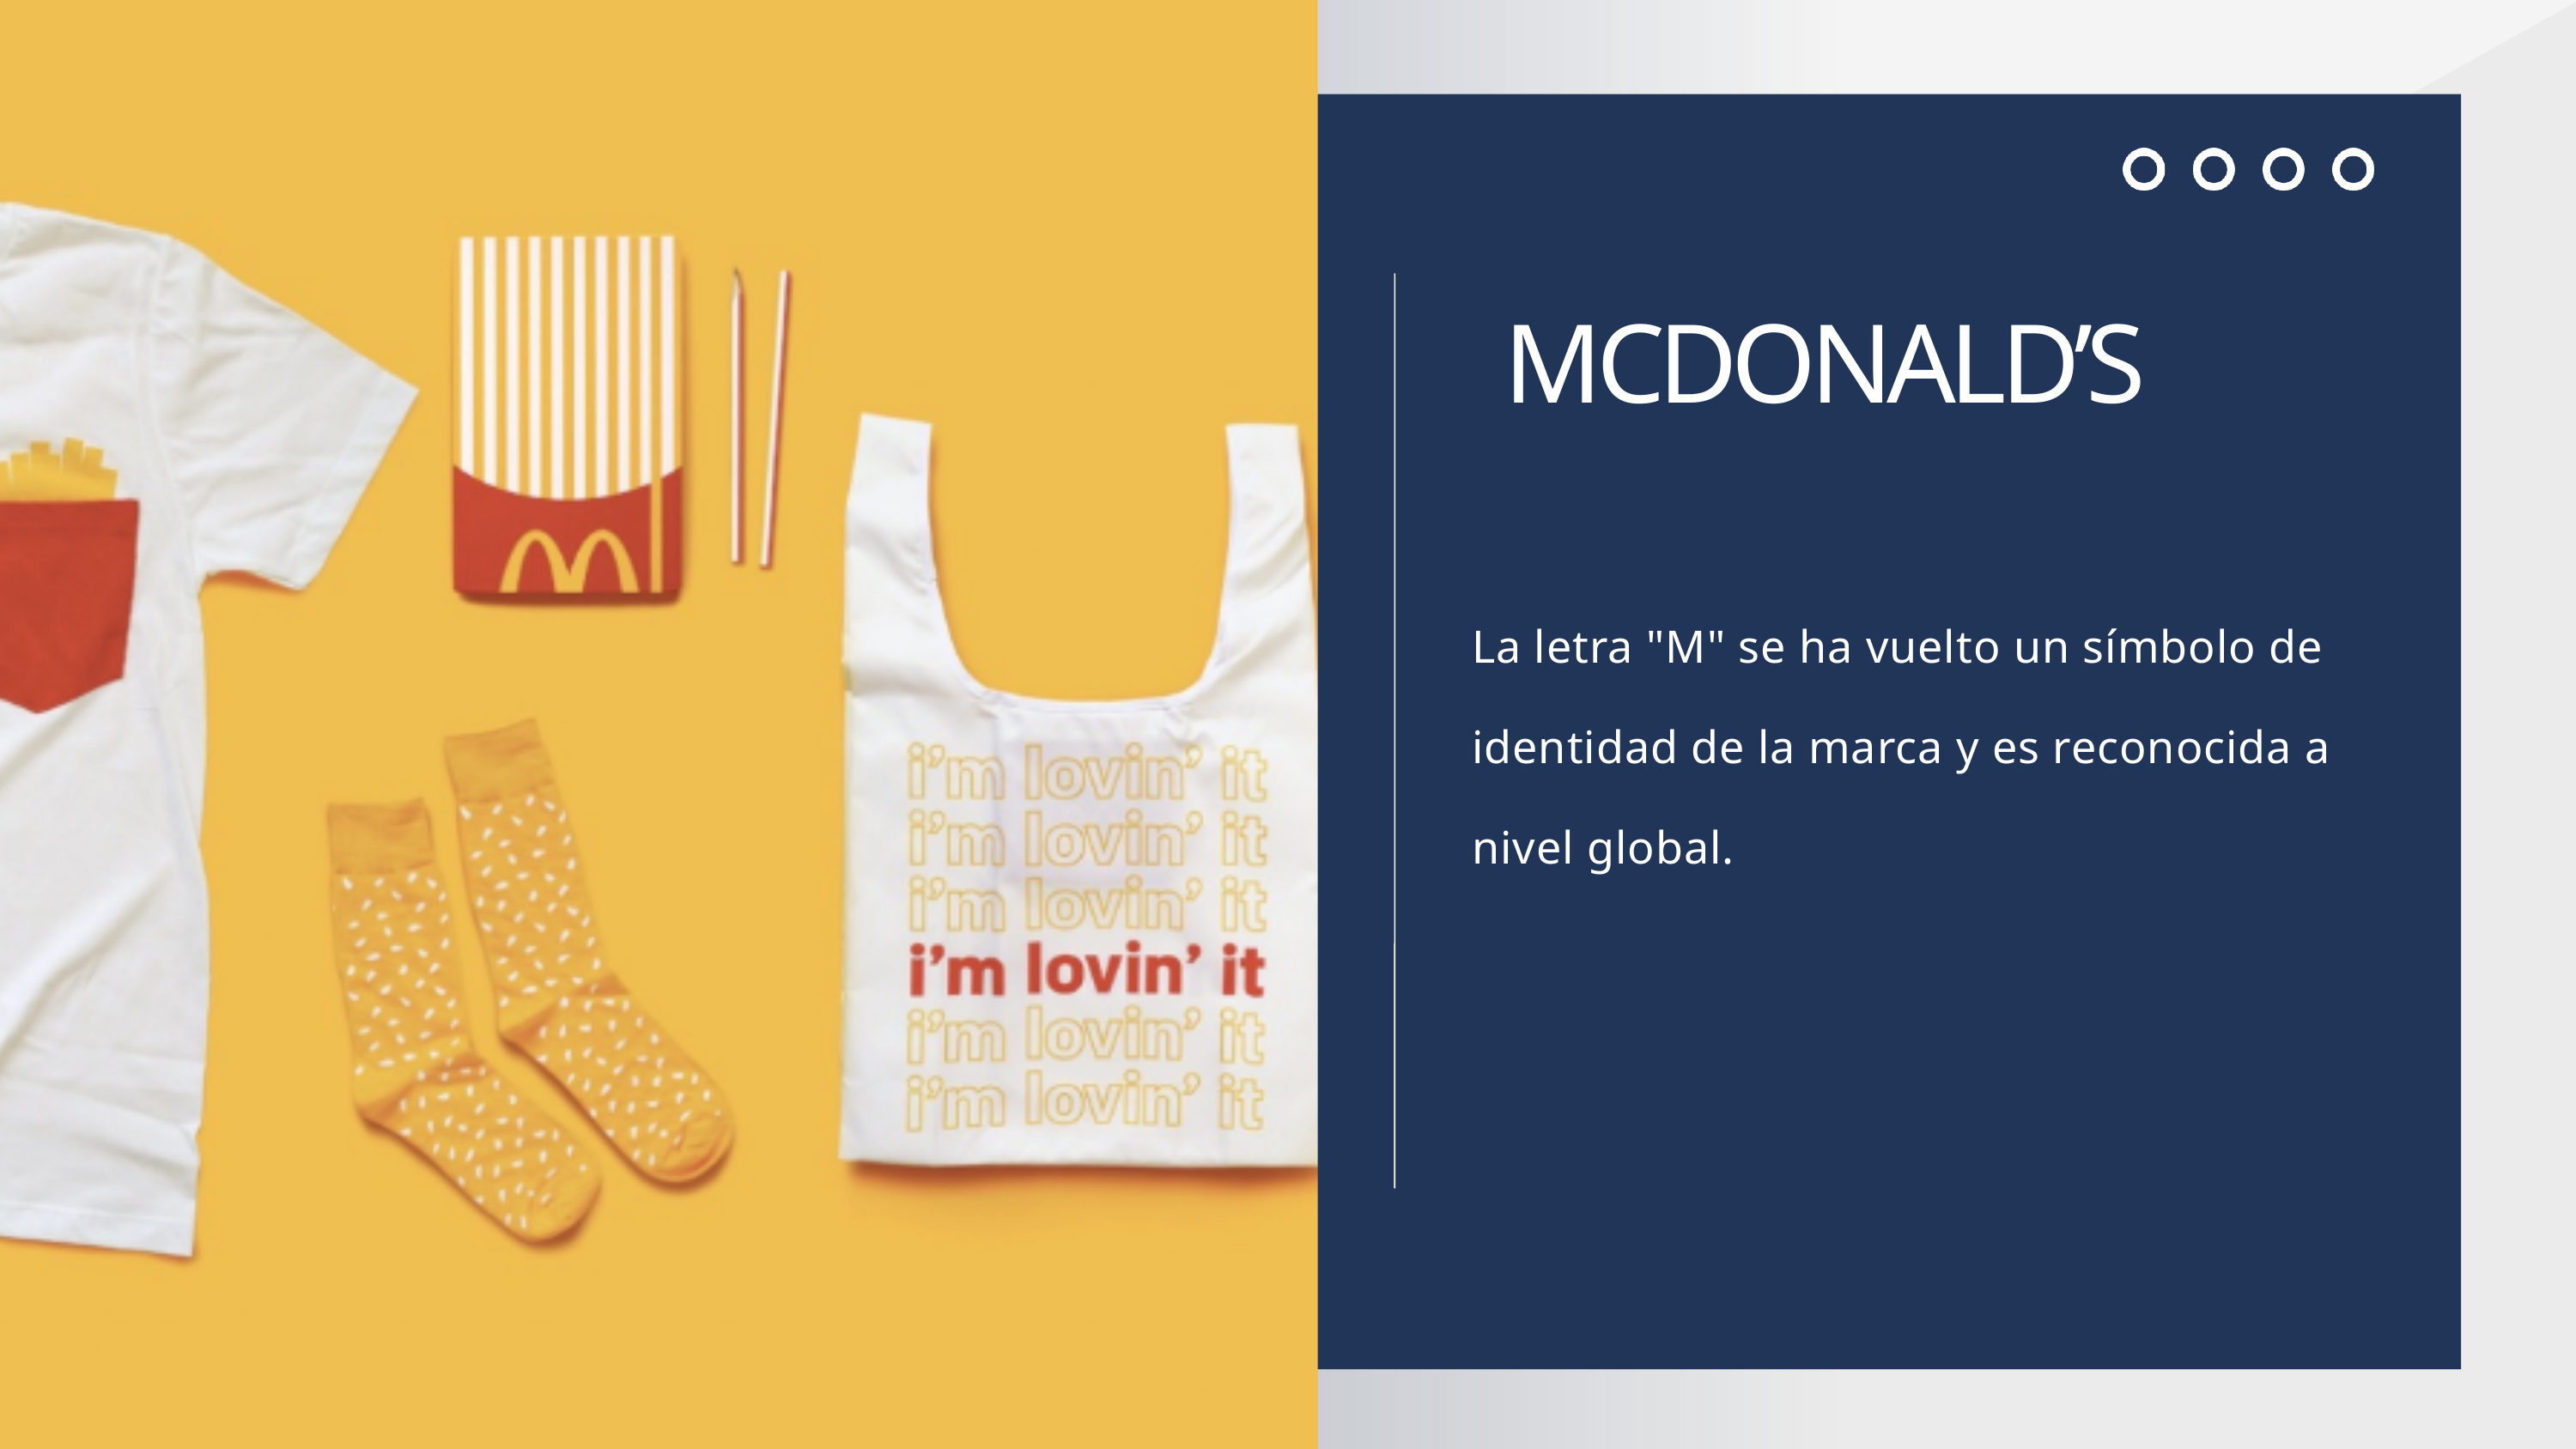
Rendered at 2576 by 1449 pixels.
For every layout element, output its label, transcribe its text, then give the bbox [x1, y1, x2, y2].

text_box MCDONALD’S [1842, 318, 2302, 532]
text_box [1842, 94, 2462, 1370]
picture [1318, 0, 1837, 1449]
text_box [1842, 2, 2576, 1449]
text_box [0, 0, 1318, 1449]
picture [2123, 148, 2374, 191]
text_box La letra "M" se ha vuelto un símbolo de identidad de la marca y es reconocida a nivel global. [1842, 571, 2335, 873]
